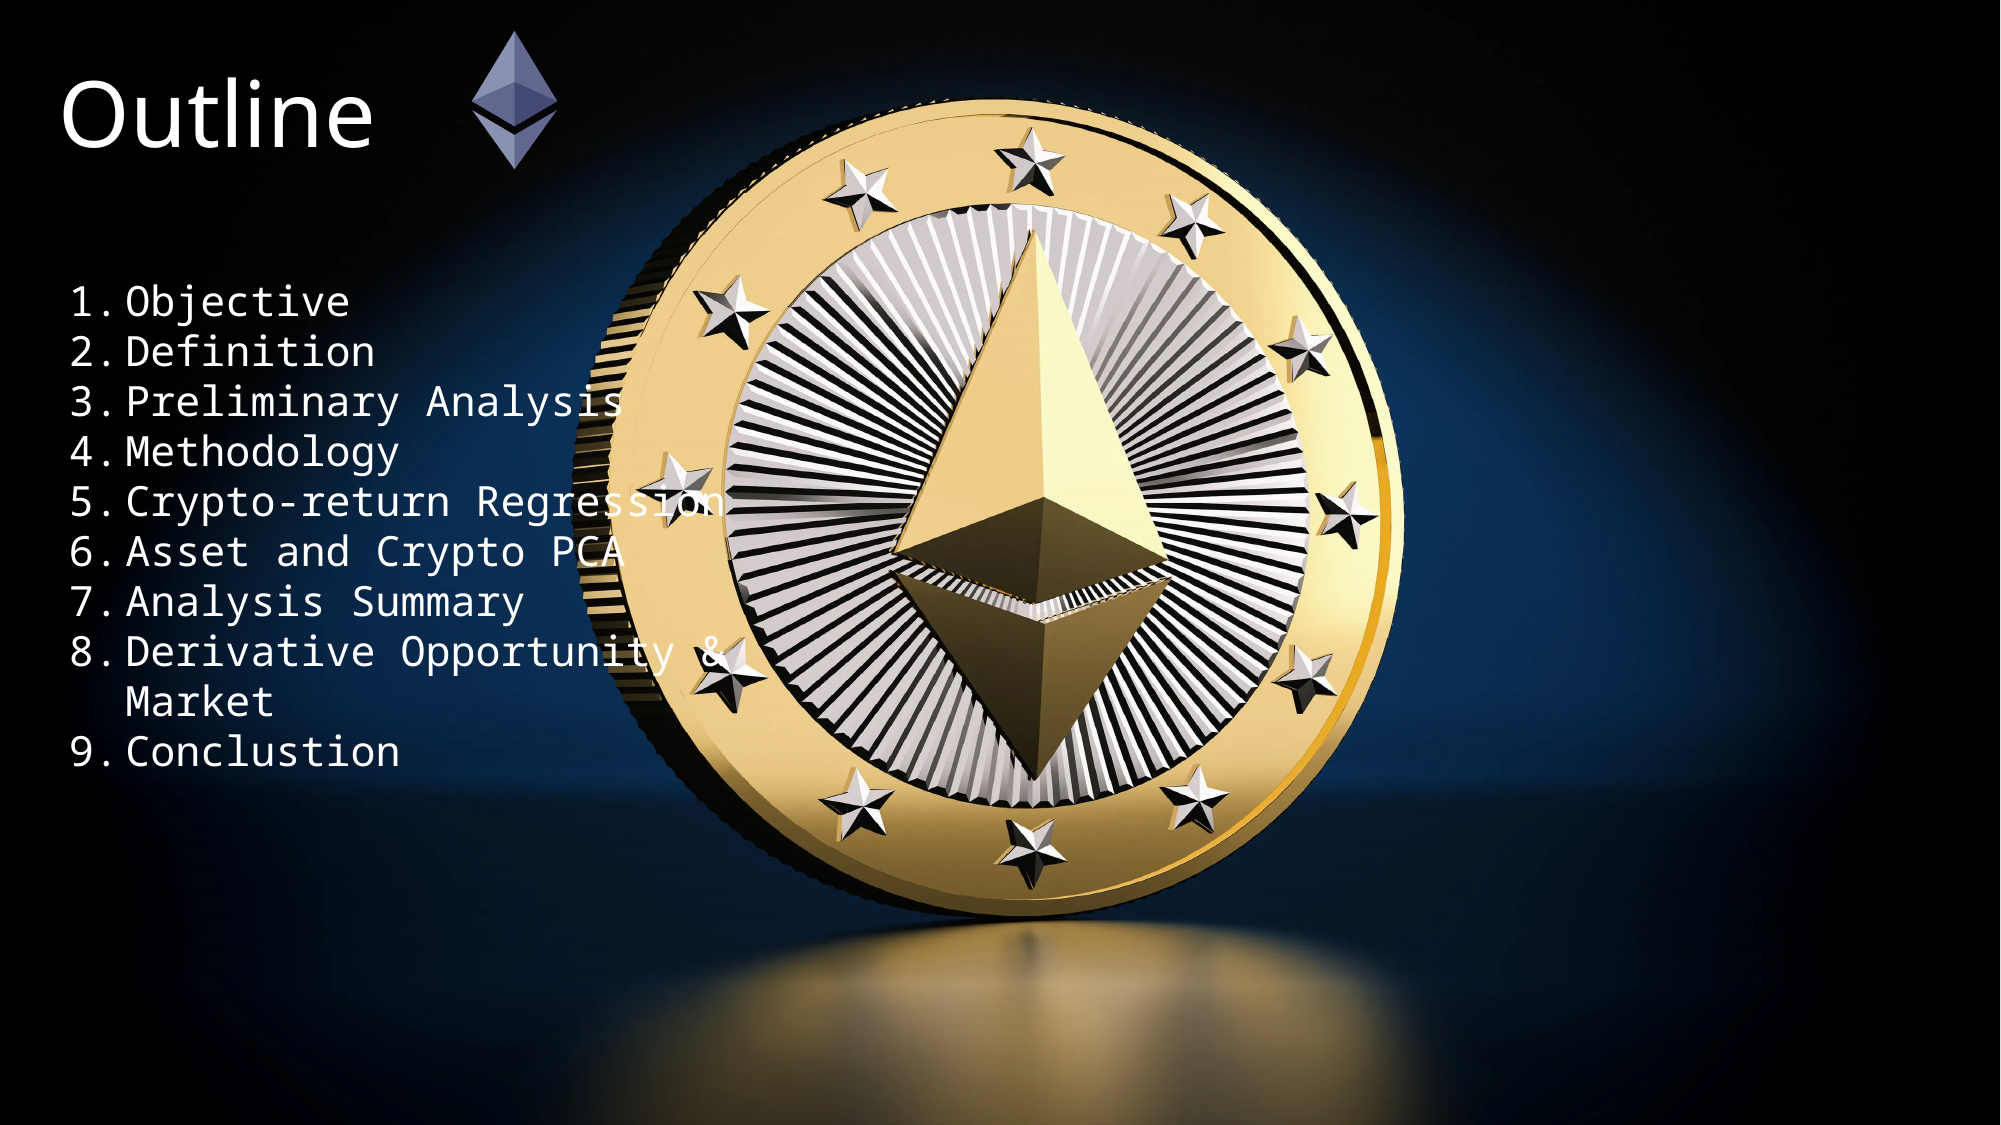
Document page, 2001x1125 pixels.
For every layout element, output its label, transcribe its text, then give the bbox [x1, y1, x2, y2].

picture [0, 0, 2001, 1125]
title Outline [43, 24, 611, 212]
text_box Objective Definition Preliminary Analysis Methodology Crypto-return Regression Asset and Crypto PCA Analysis Summary Derivative Opportunity & Market Conclustion [54, 266, 883, 782]
